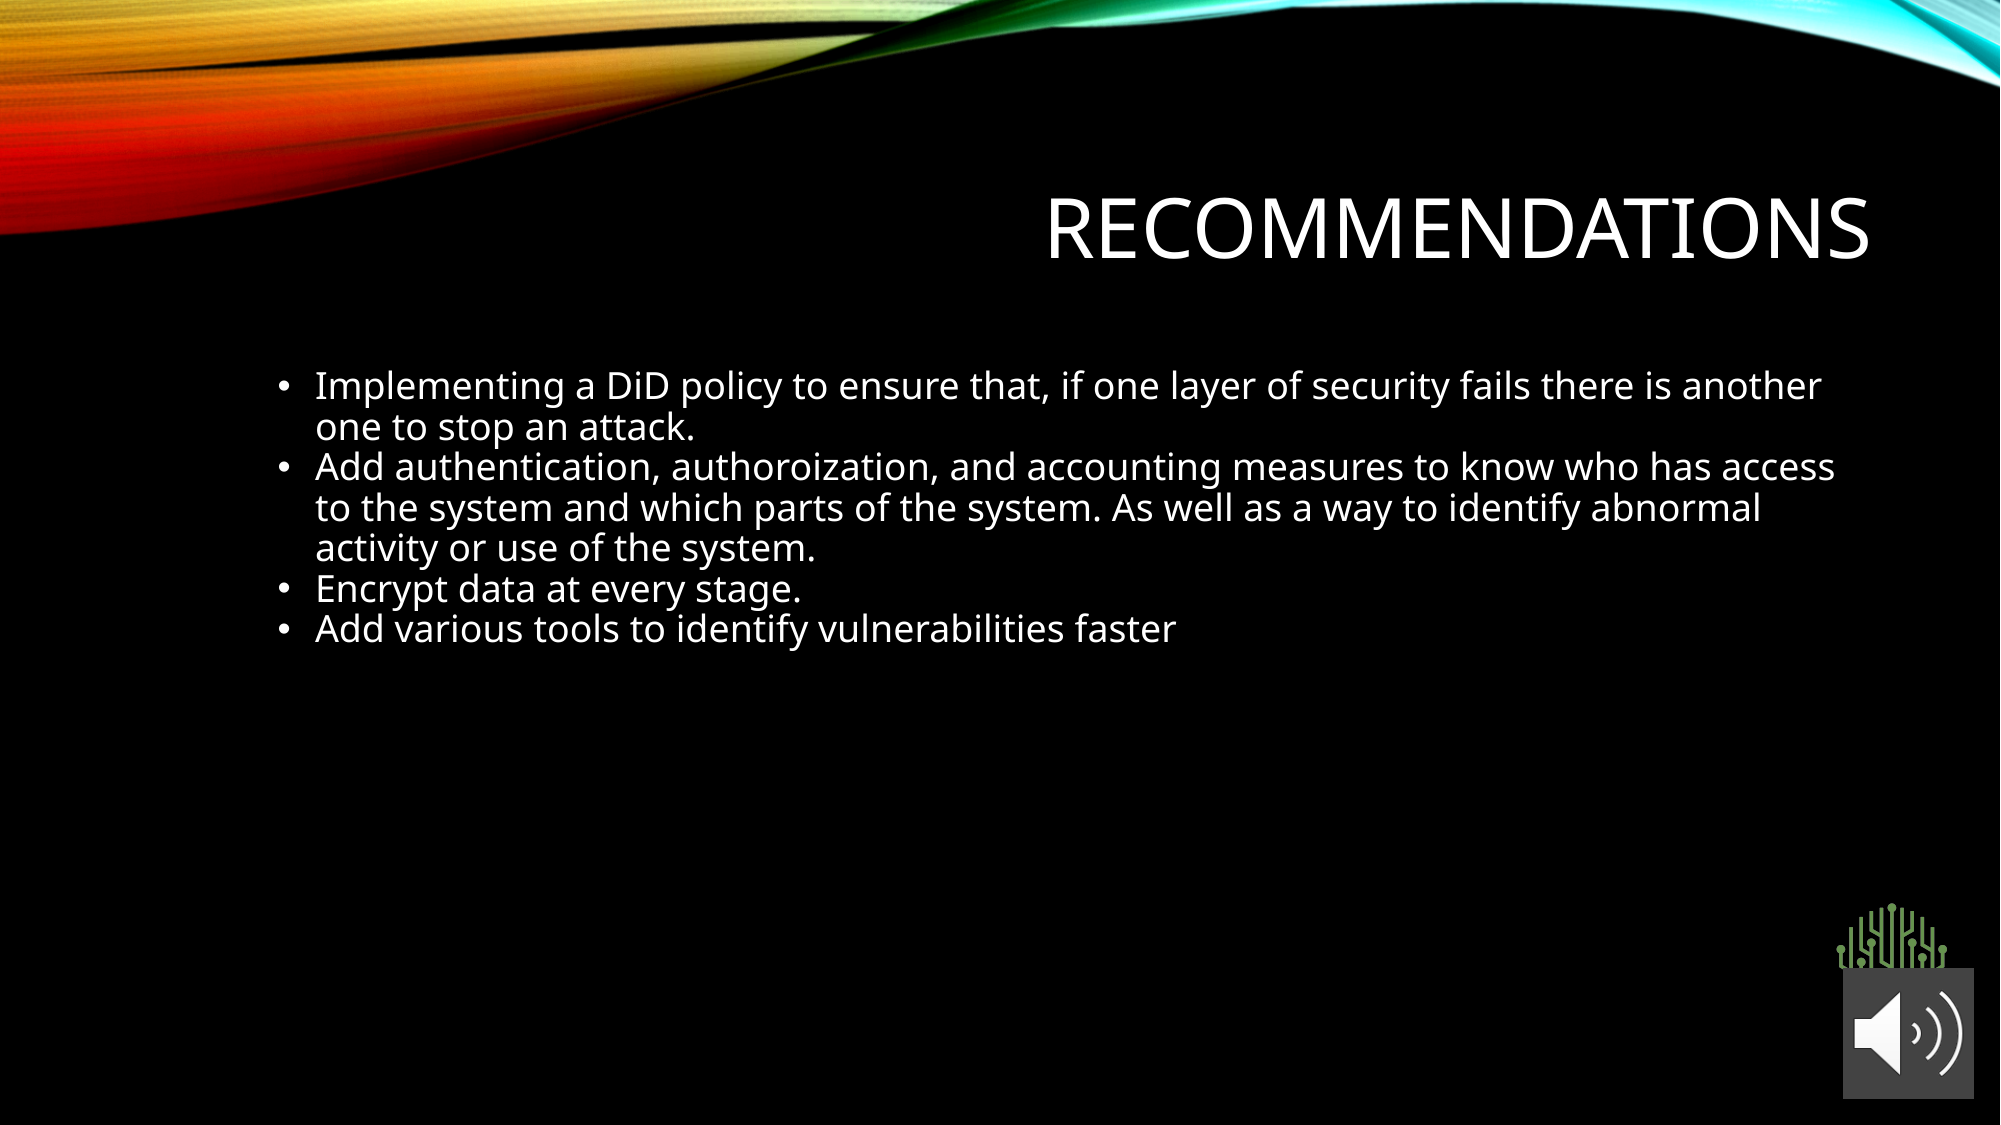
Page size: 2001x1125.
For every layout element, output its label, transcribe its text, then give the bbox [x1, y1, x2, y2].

list Implementing a DiD policy to ensure that, if one layer of security fails there is another one to stop an attack. Add authentication, authoroization, and accounting measures to know who has access to the system and which parts of the system. As well as a way to identify abnormal activity or use of the system. Encrypt data at every stage. Add various tools to identify vulnerabilities faster [112, 360, 1888, 1021]
picture [1817, 892, 1976, 1101]
picture [0, 0, 2000, 237]
title RECOMMENDATIONS [474, 125, 1888, 338]
